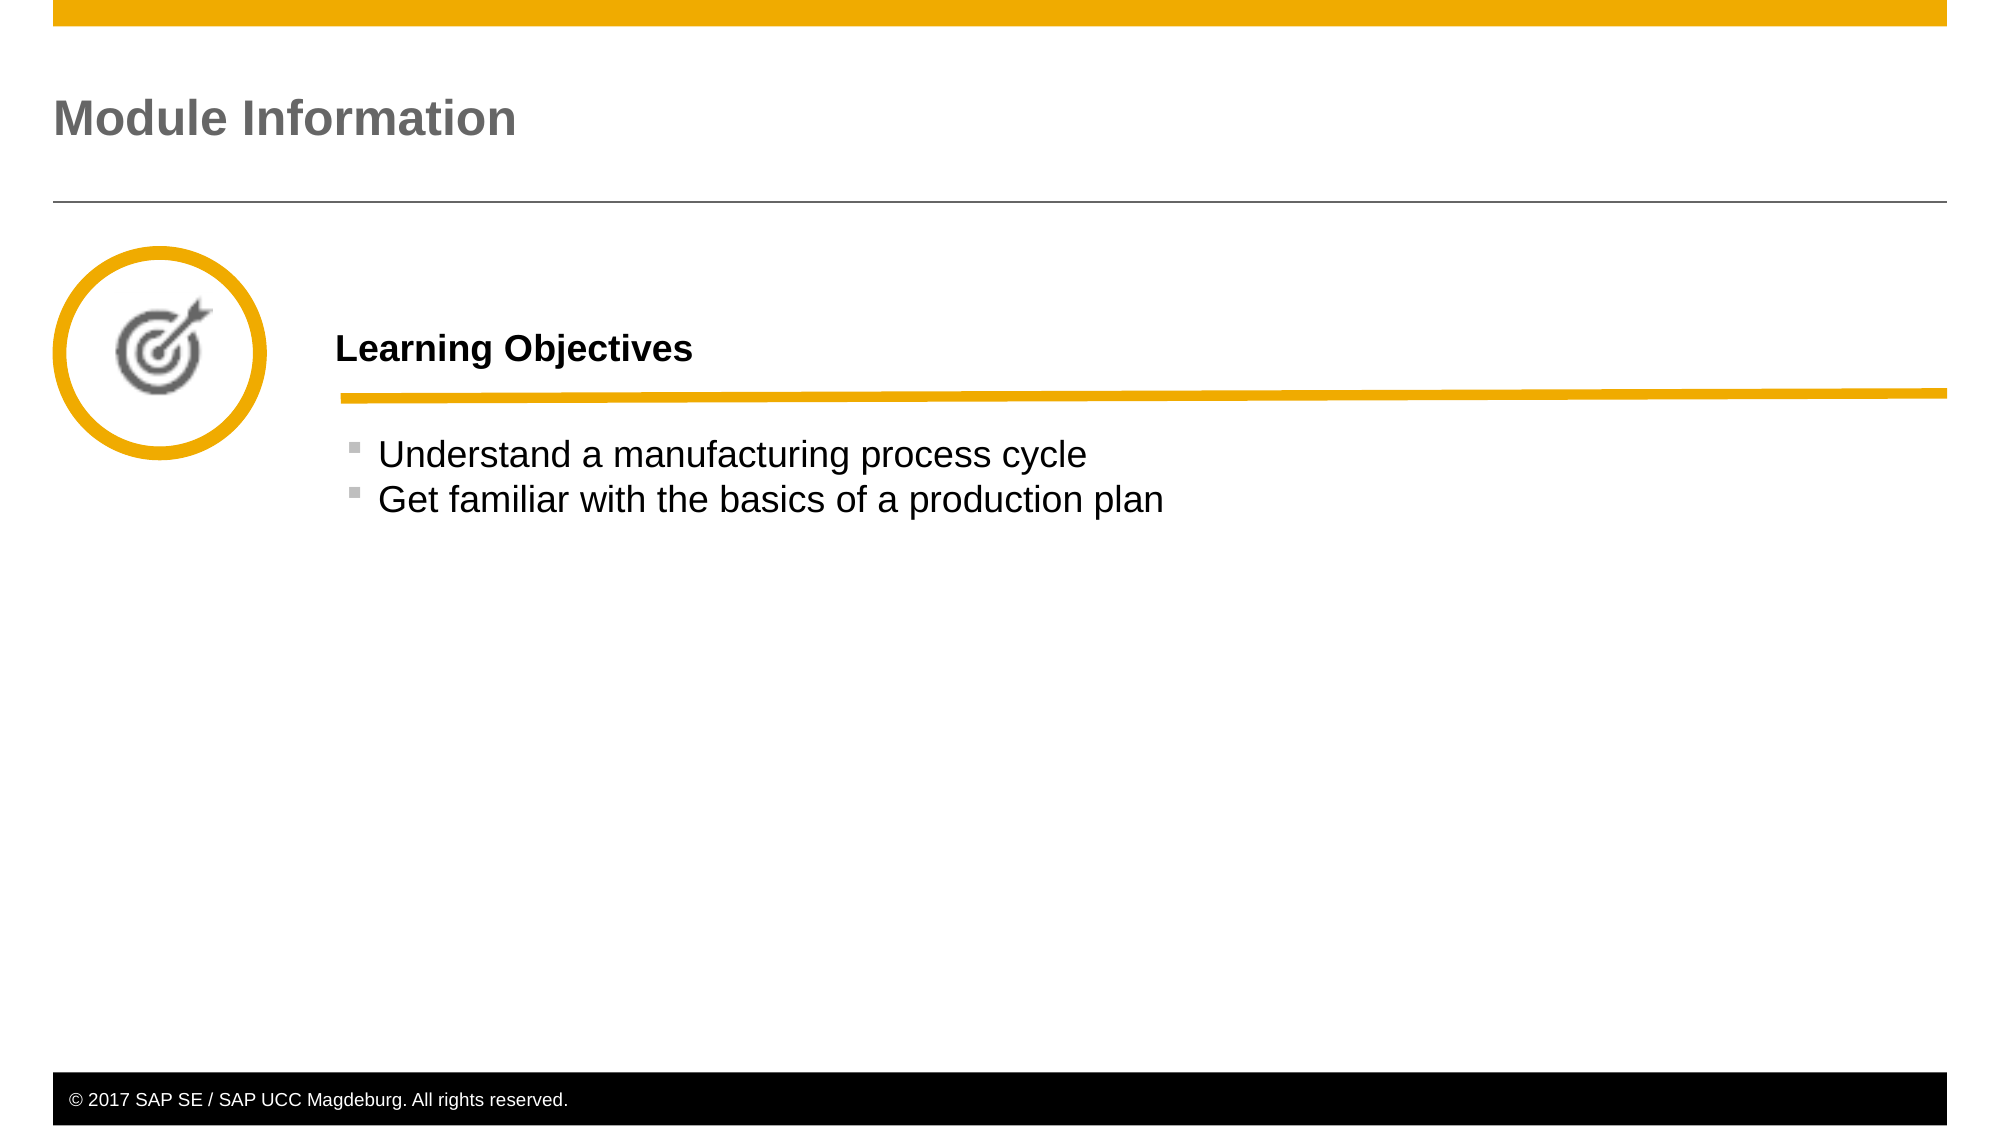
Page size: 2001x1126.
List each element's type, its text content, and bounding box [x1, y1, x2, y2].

list Understand a manufacturing process cycle Get familiar with the basics of a production plan [334, 430, 1947, 647]
picture [114, 291, 213, 398]
